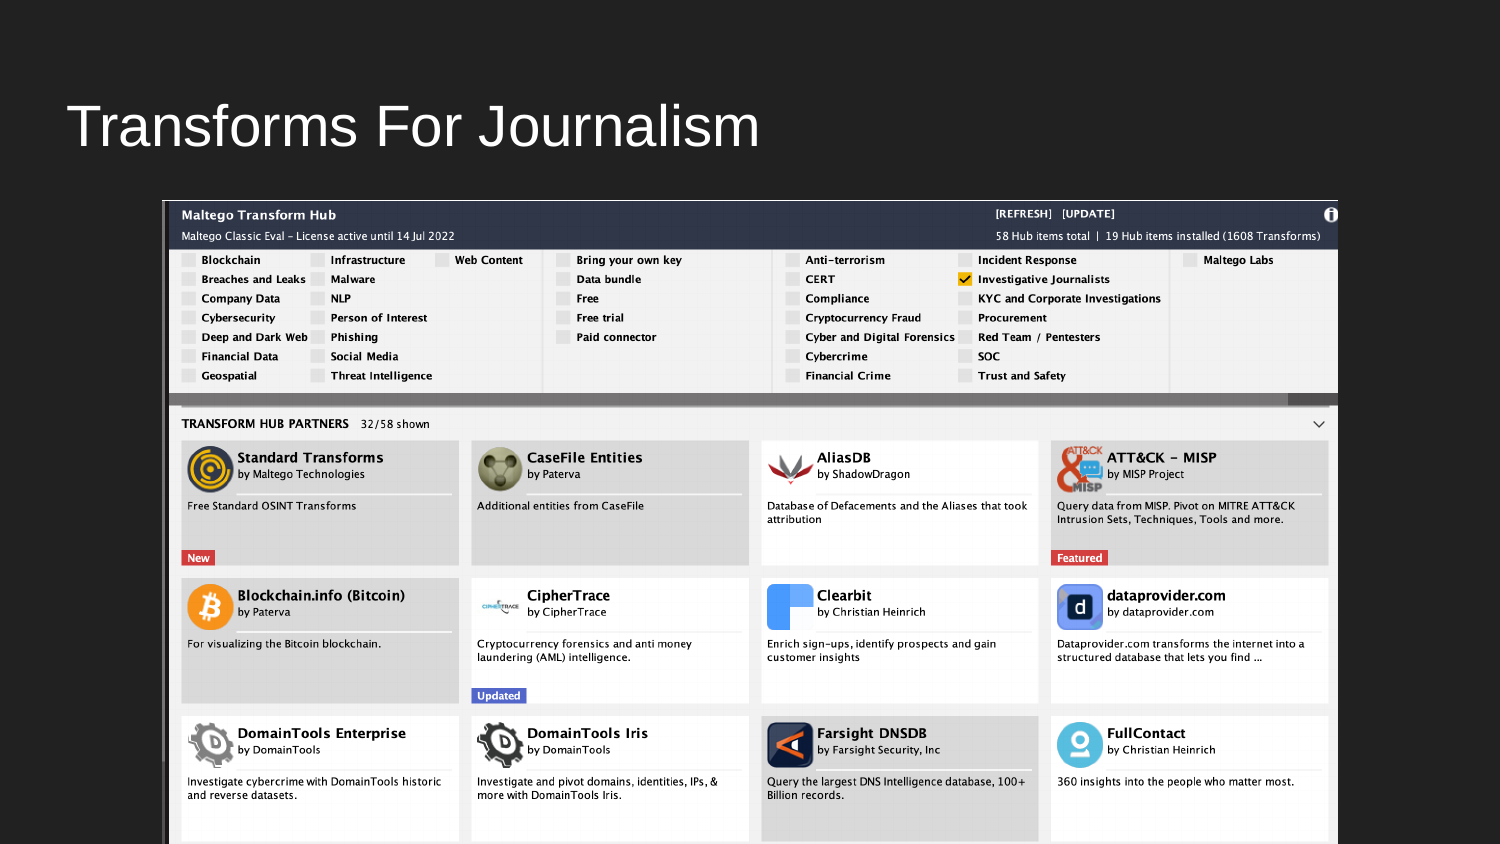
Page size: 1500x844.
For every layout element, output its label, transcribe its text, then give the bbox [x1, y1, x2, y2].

title Transforms For Journalism [51, 72, 1449, 167]
picture [161, 200, 1338, 844]
